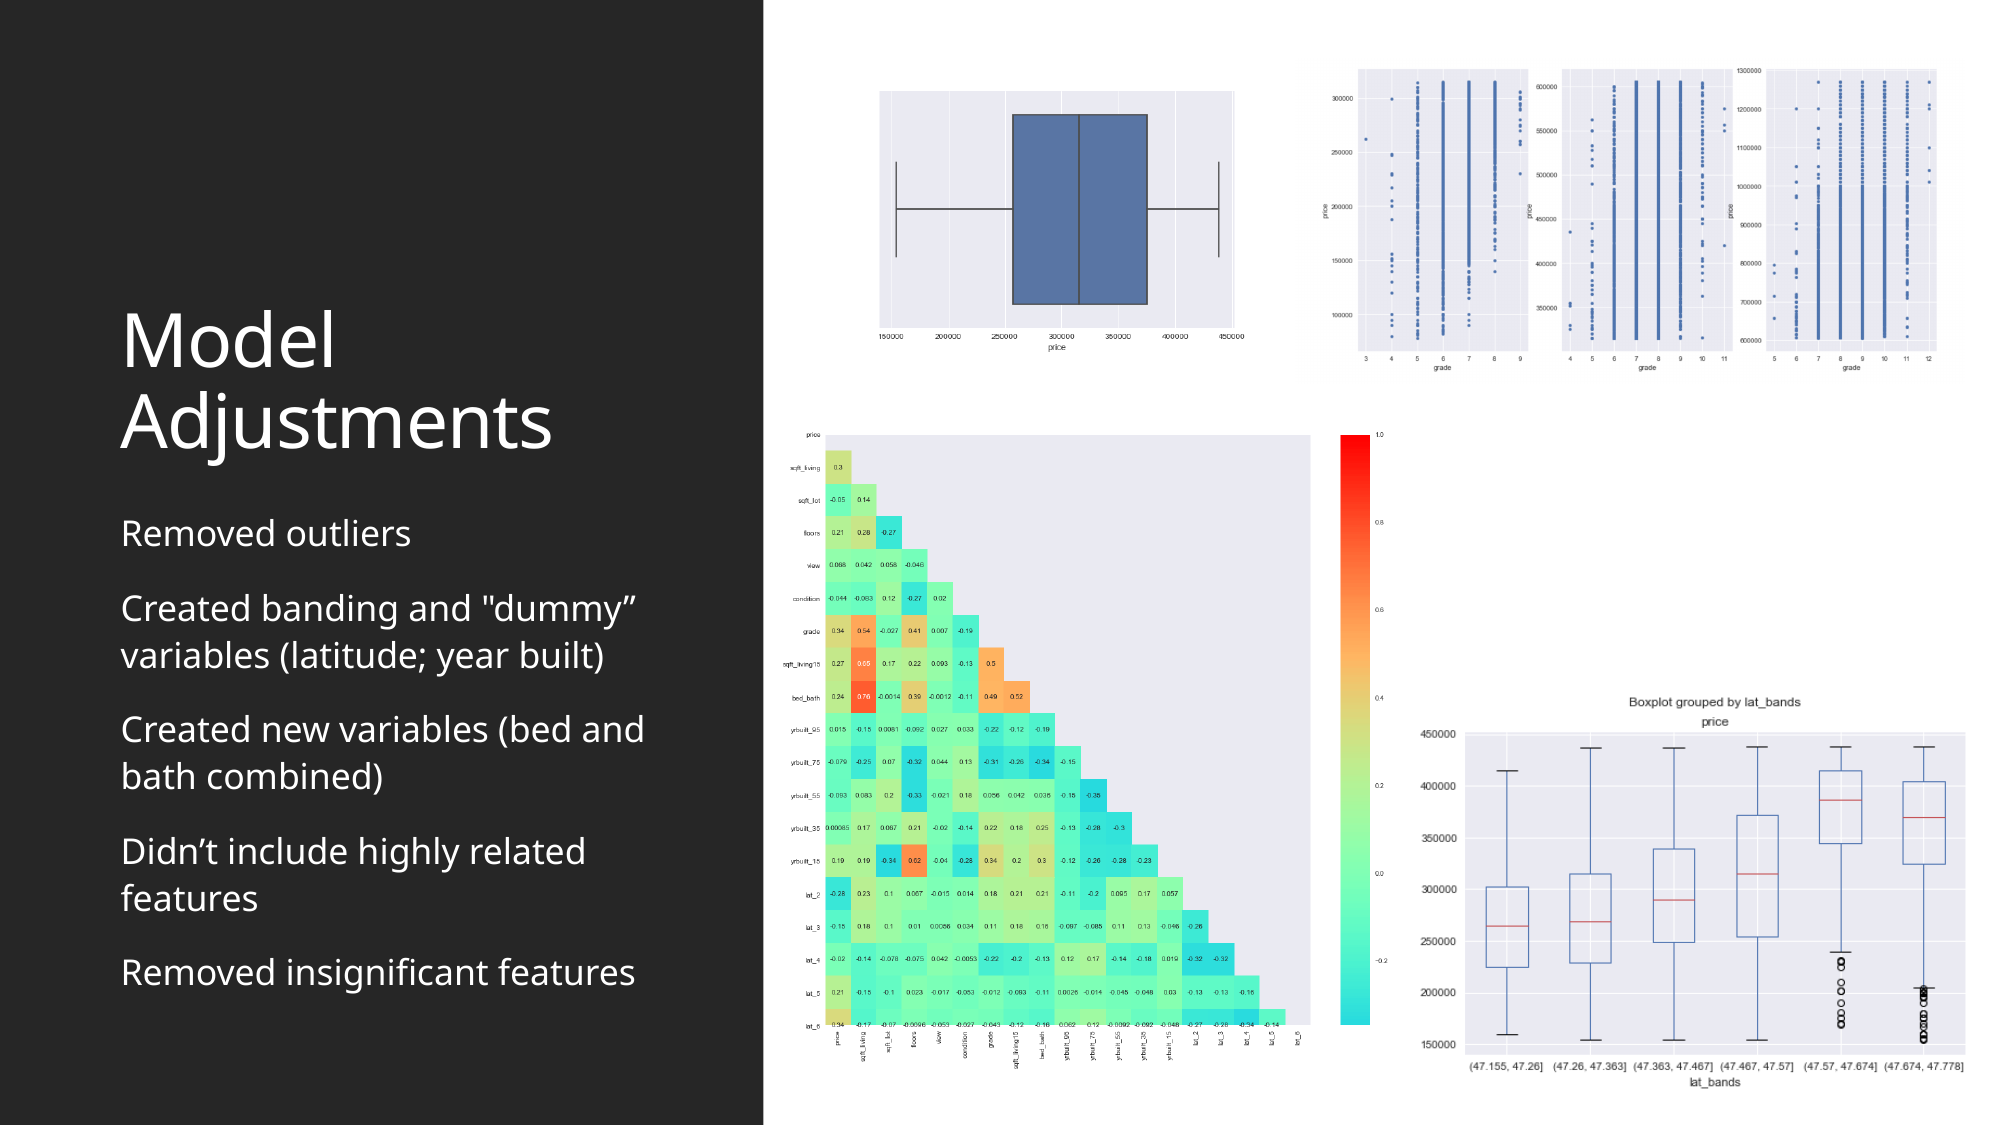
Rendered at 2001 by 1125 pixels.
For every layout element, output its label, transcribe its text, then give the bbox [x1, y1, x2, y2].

list Removed outliers Created banding and "dummy” variables (latitude; year built) Created new variables (bed and bath combined) Didn’t include highly related features Removed insignificant features [105, 499, 683, 1002]
picture [1294, 58, 1966, 385]
picture [1412, 689, 1973, 1096]
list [776, 427, 1393, 1074]
title Model Adjustments [105, 128, 683, 473]
picture [871, 84, 1250, 358]
